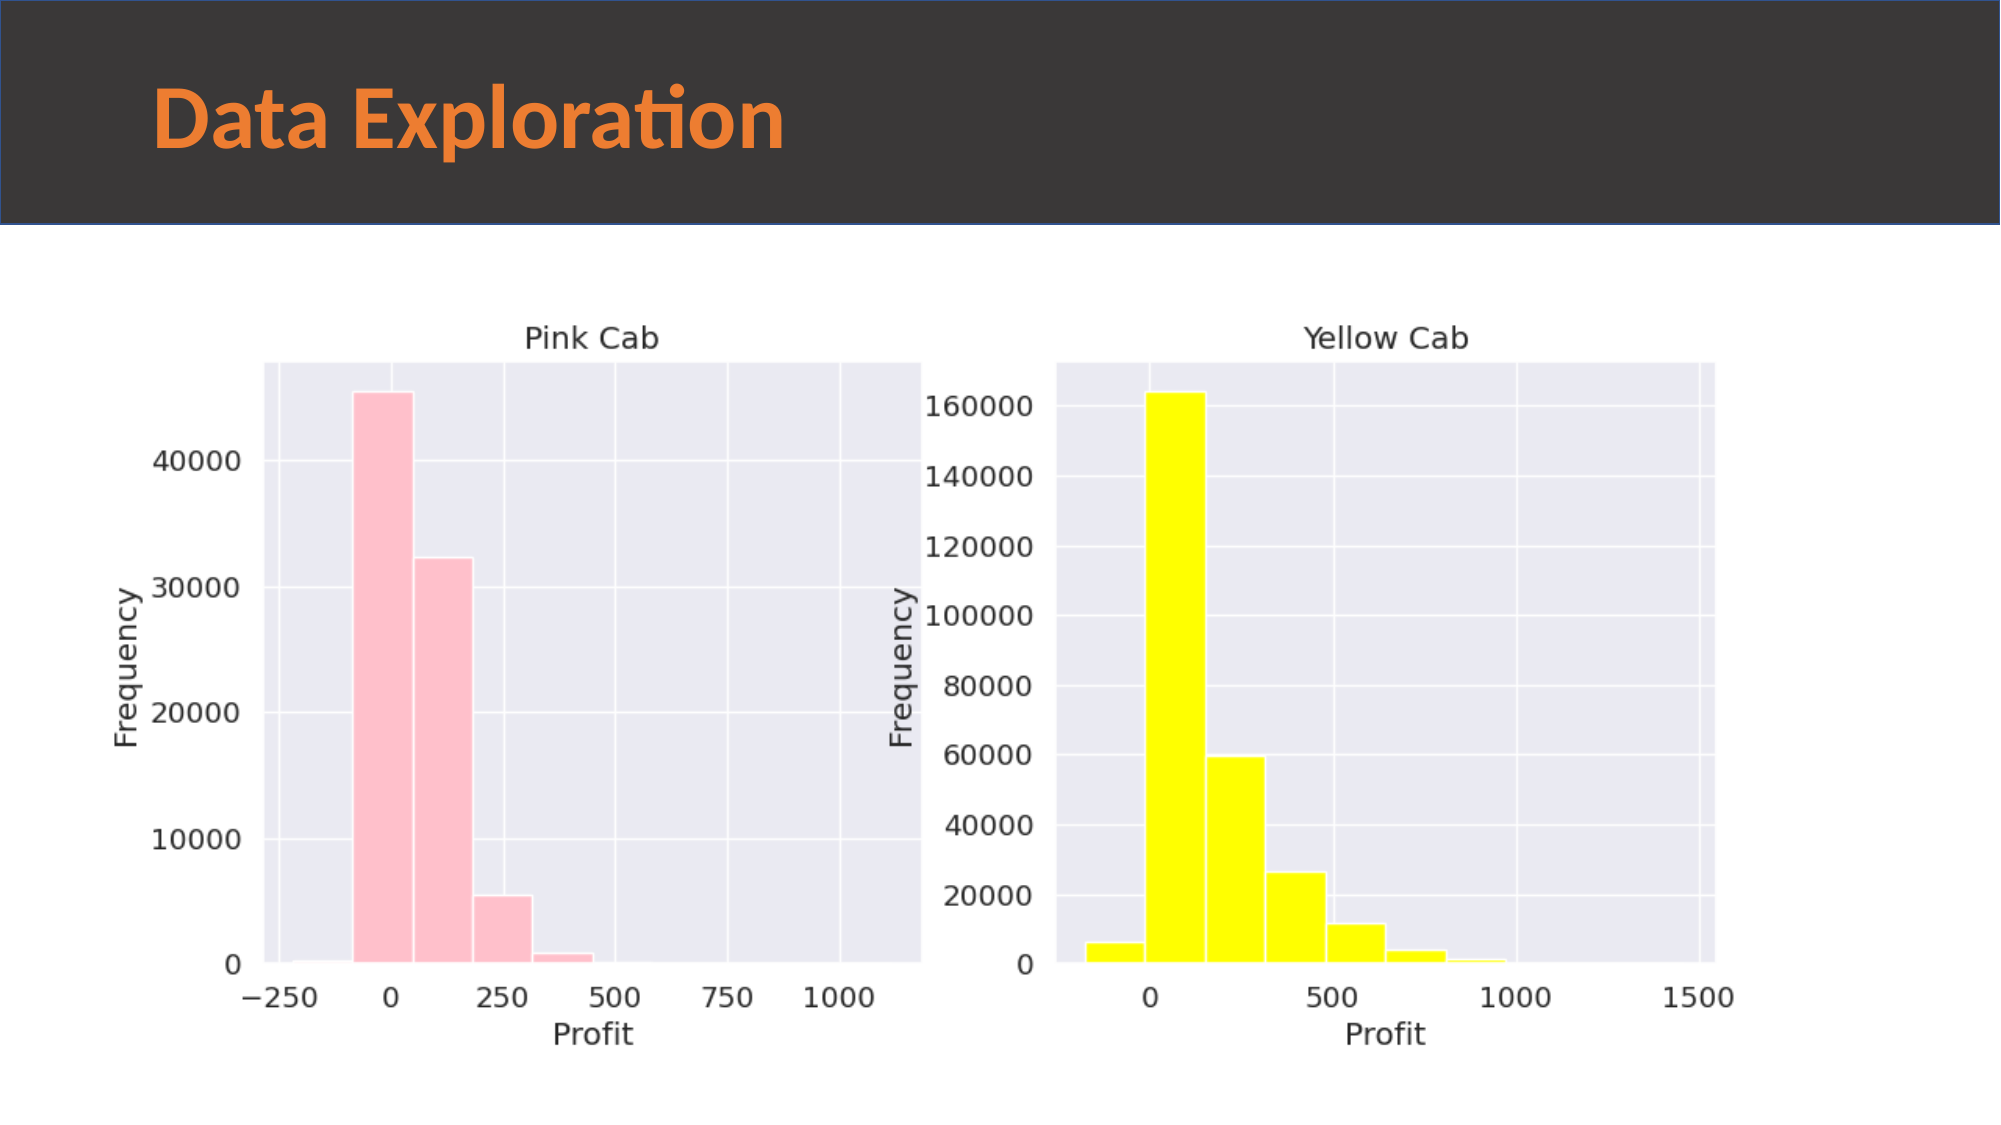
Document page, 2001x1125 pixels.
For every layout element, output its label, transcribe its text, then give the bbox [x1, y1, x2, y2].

text_box [0, 0, 2000, 224]
title Data Exploration [137, 9, 1863, 228]
picture [96, 310, 1752, 1068]
